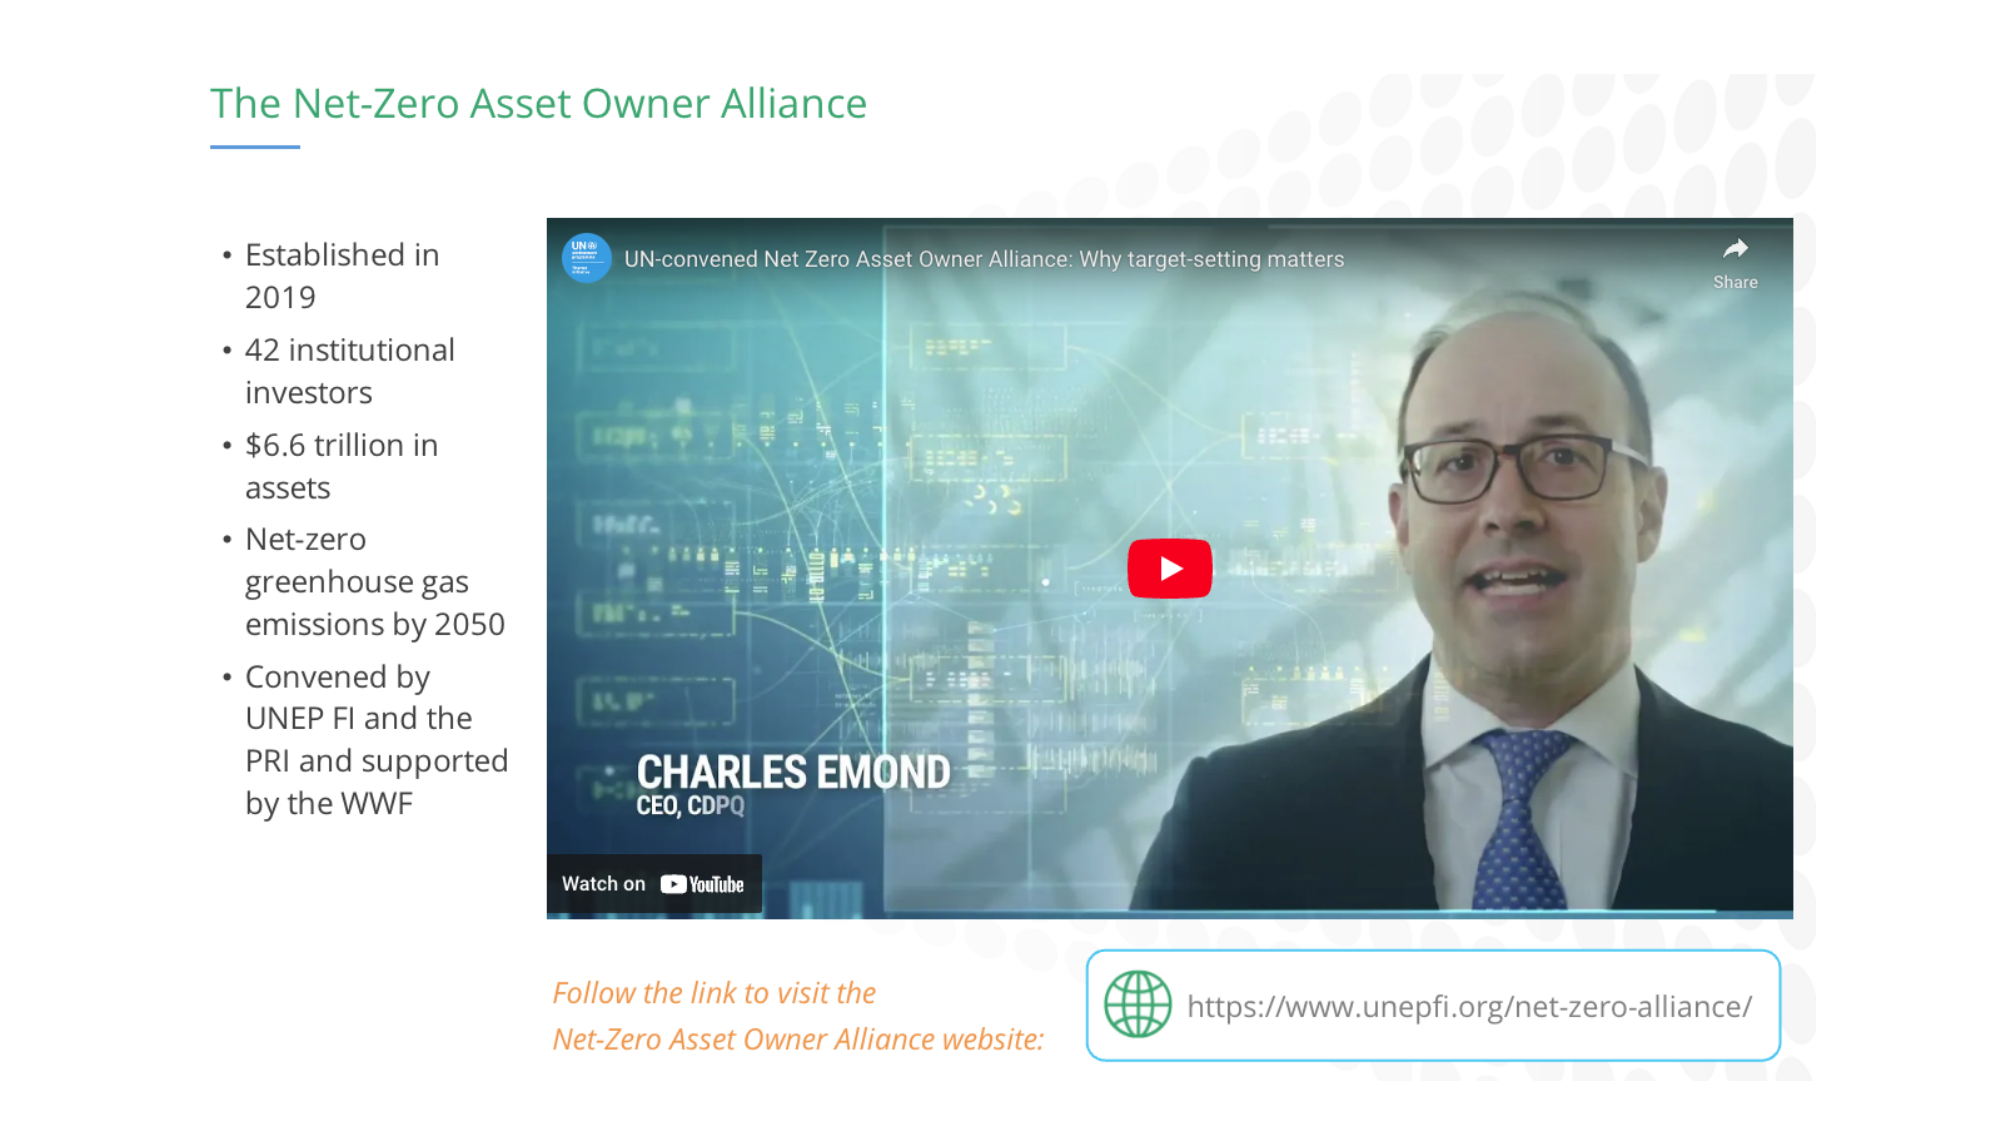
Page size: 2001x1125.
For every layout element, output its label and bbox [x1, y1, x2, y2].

picture [184, 74, 1816, 1081]
